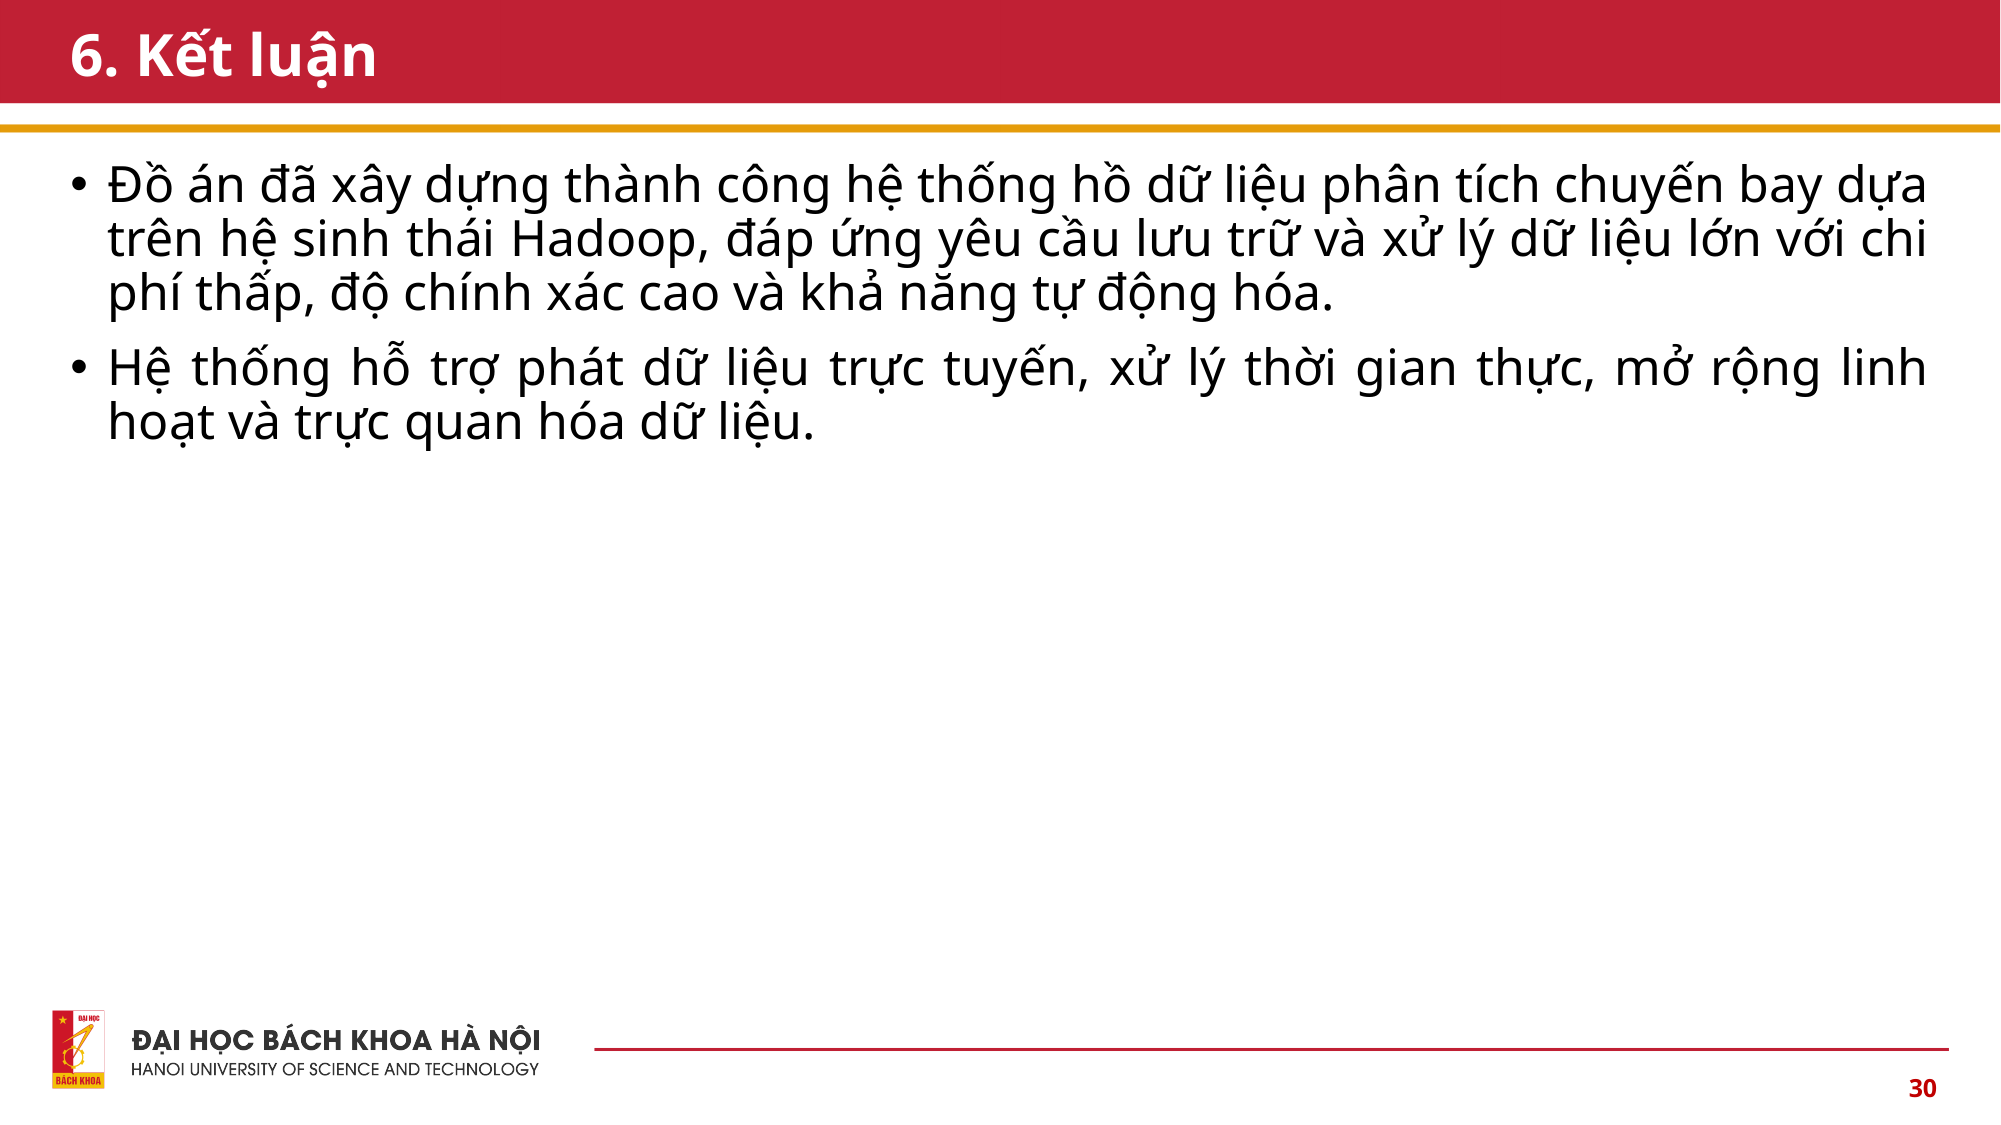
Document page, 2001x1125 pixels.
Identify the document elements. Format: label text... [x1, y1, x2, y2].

list Đồ án đã xây dựng thành công hệ thống hồ dữ liệu phân tích chuyến bay dựa trên hệ sinh thái Hadoop, đáp ứng yêu cầu lưu trữ và xử lý dữ liệu lớn với chi phí thấp, độ chính xác cao và khả năng tự động hóa. Hệ thống hỗ trợ phát dữ liệu trực tuyến, xử lý thời gian thực, mở rộng linh hoạt và trực quan hóa dữ liệu. [55, 152, 1945, 998]
slide_number 30 [1502, 1065, 1953, 1125]
picture [0, 0, 2001, 1125]
title 6. Kết luận [55, 18, 1945, 90]
